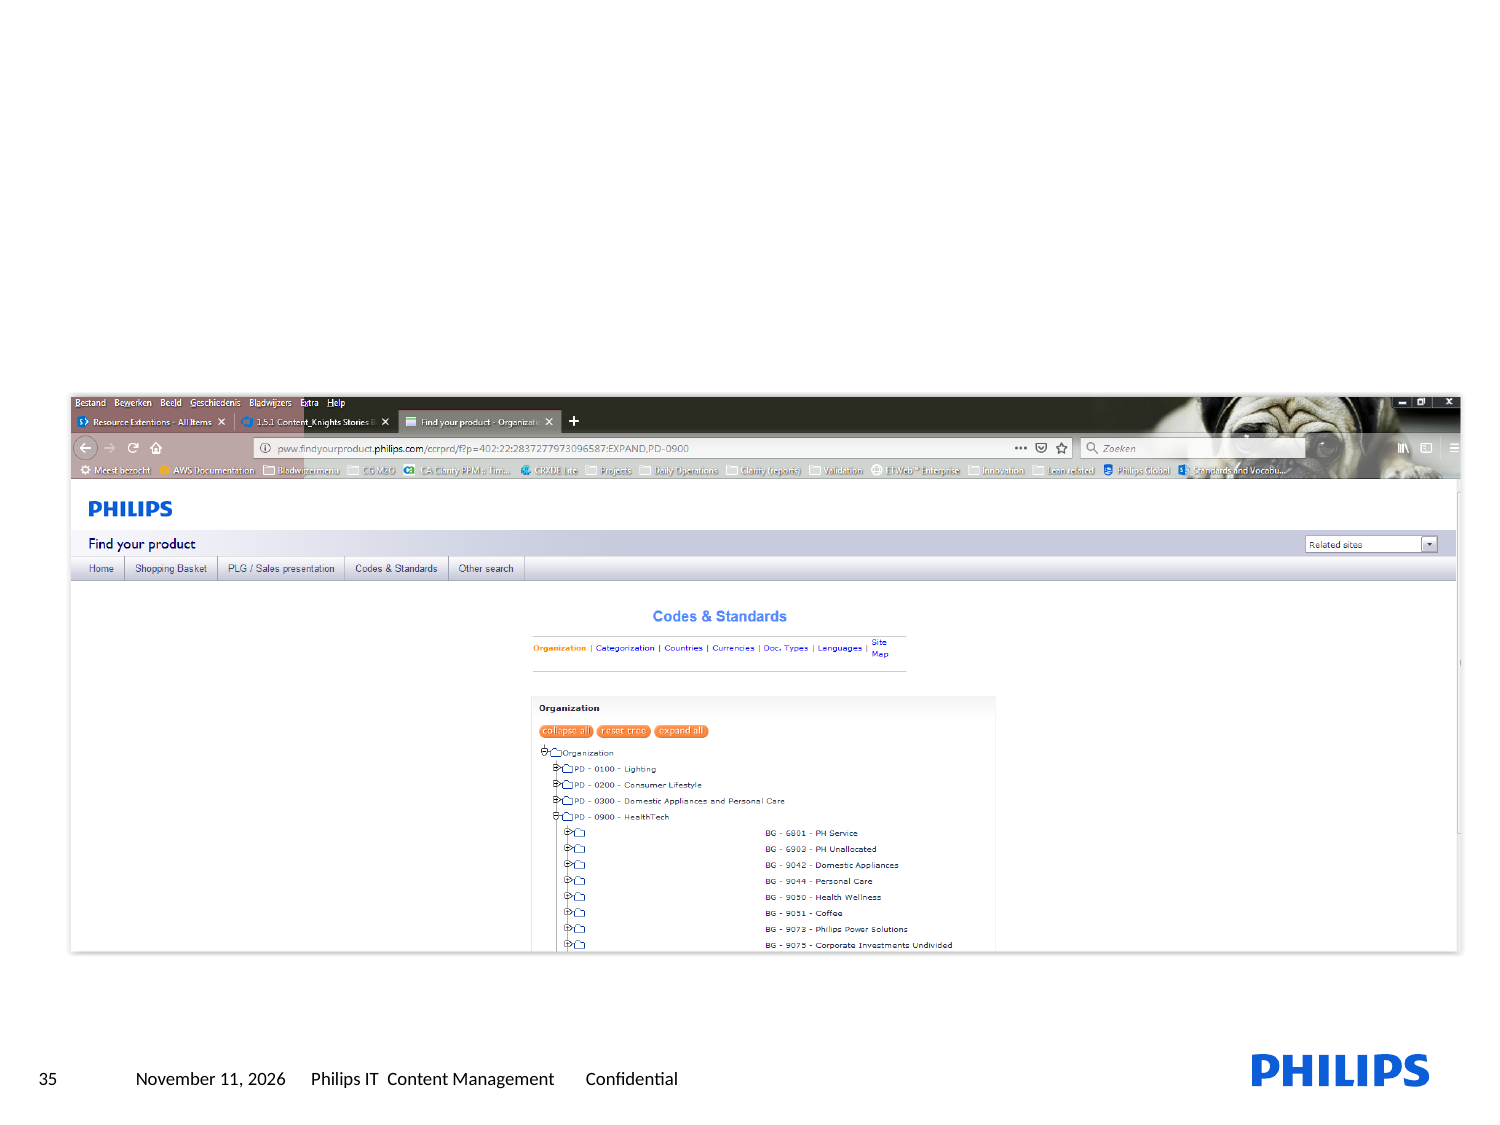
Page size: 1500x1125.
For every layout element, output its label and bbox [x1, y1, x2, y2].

picture [64, 389, 1467, 957]
